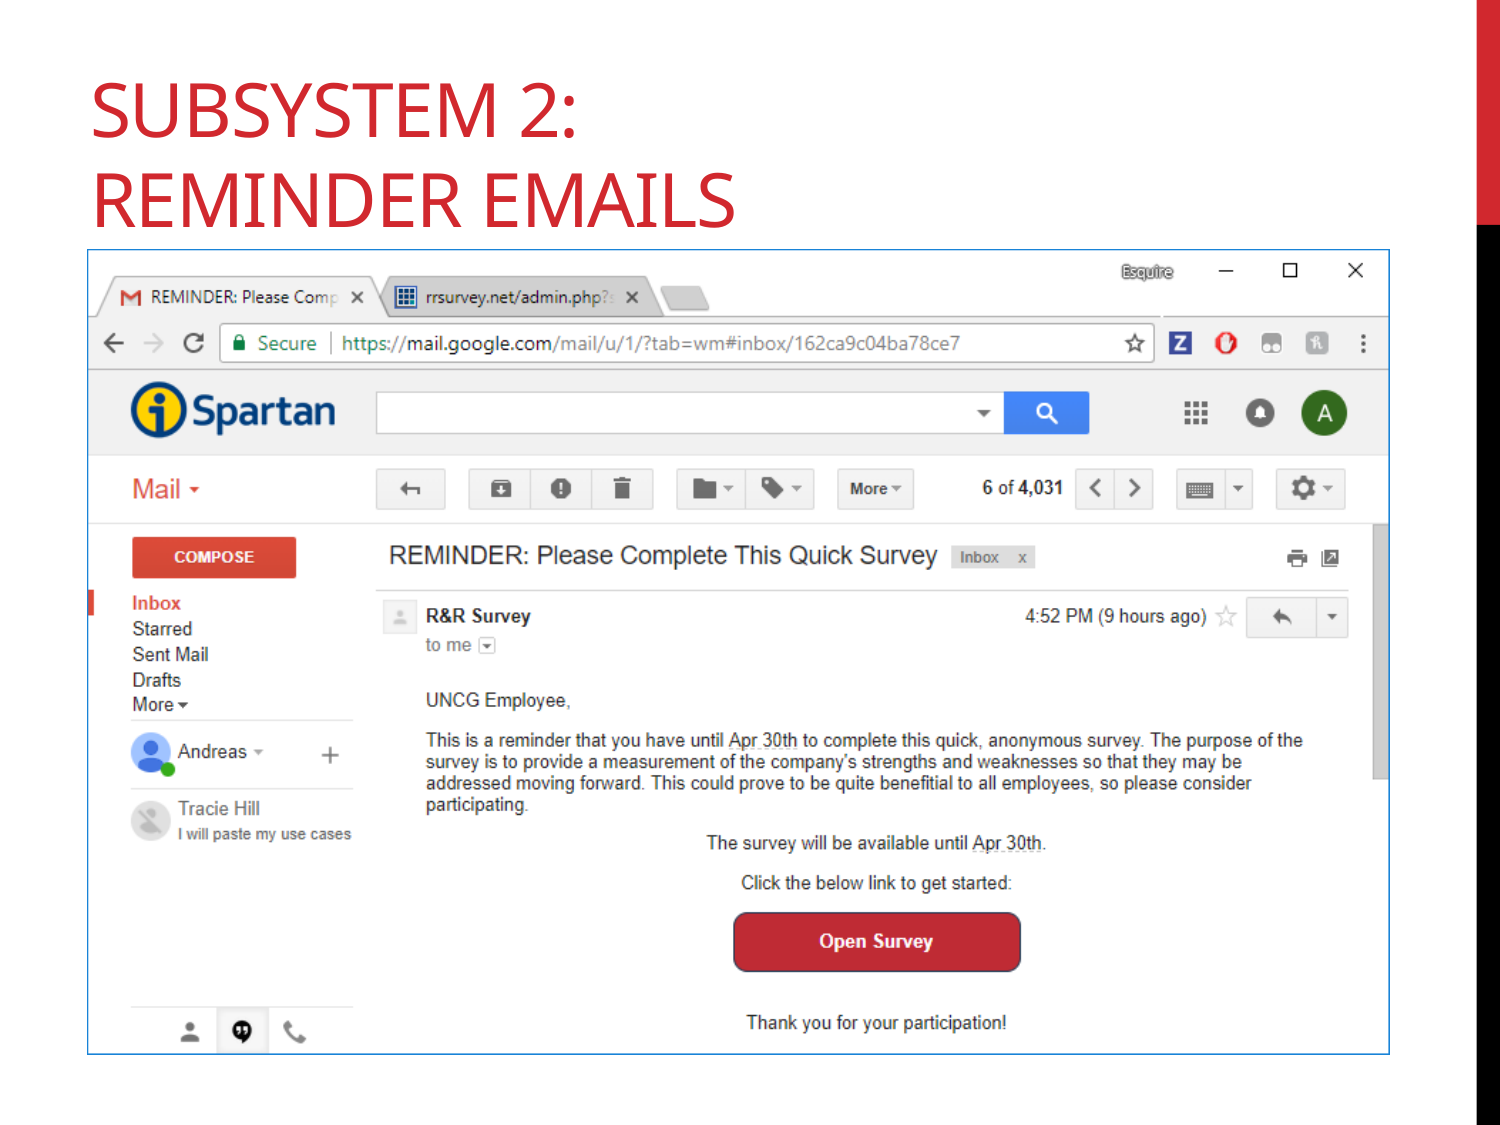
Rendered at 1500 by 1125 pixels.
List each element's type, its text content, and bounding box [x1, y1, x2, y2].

picture [86, 249, 1391, 1055]
title Subsystem 2: Reminder Emails [75, 25, 1025, 250]
